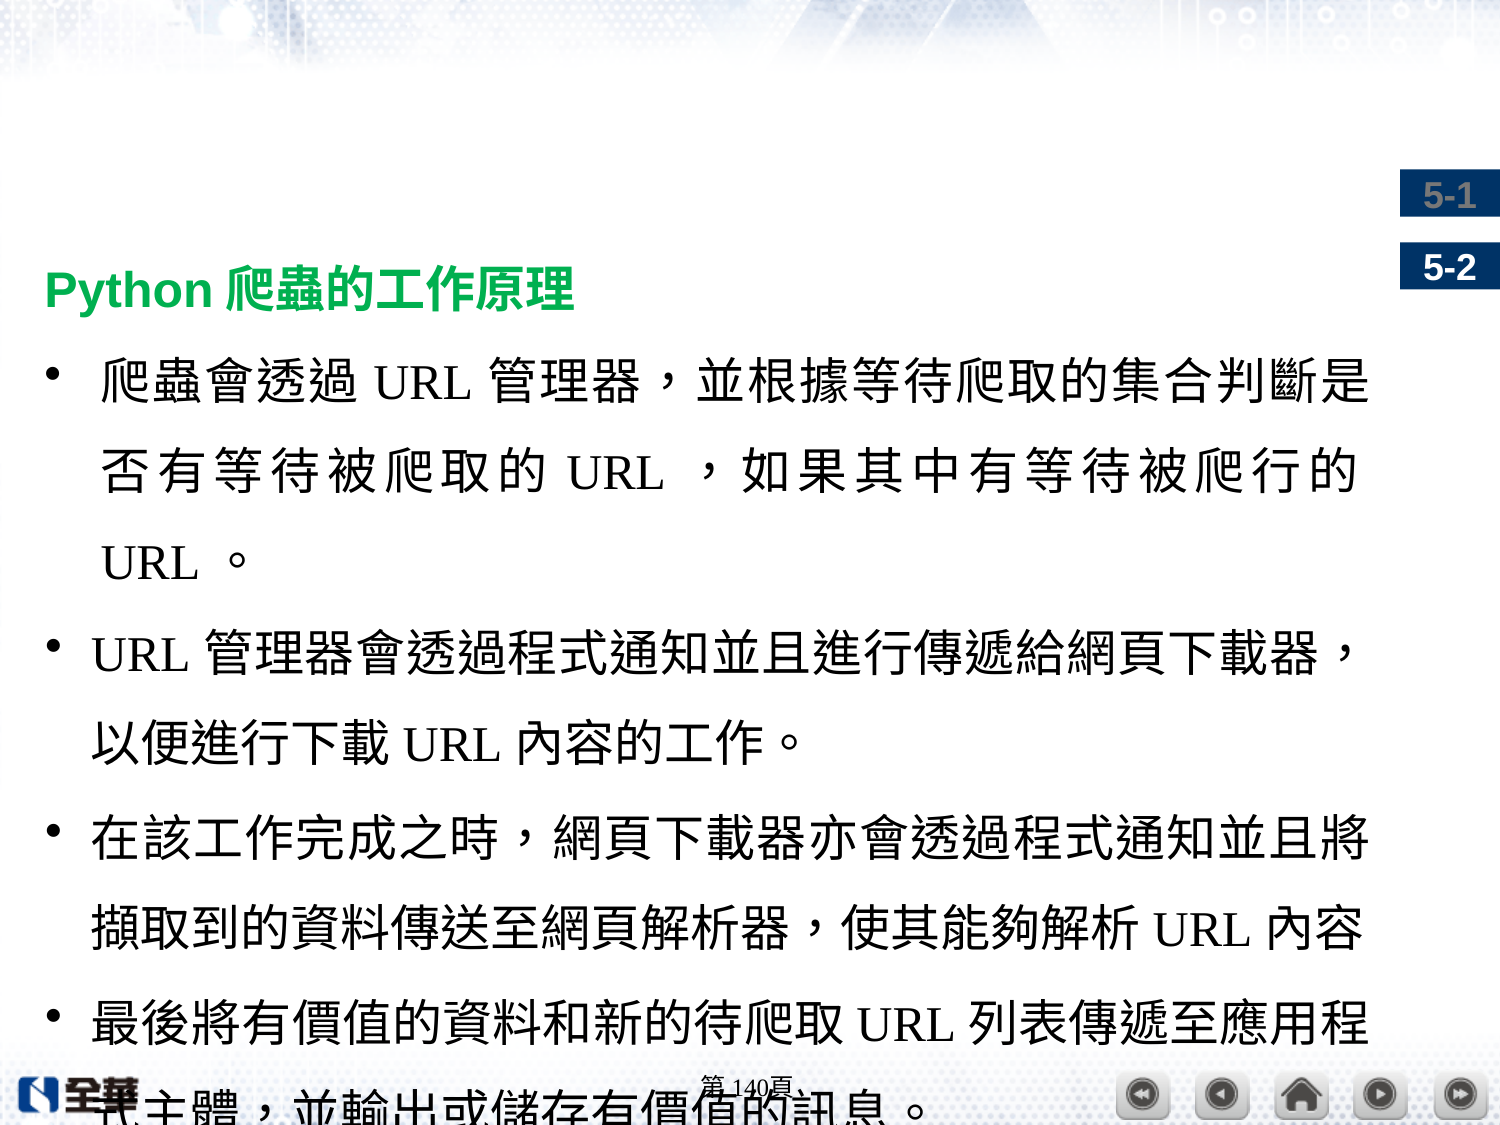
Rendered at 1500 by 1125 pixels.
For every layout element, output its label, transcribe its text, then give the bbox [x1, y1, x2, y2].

list Python爬蟲的工作原理 爬蟲會透過URL管理器，並根據等待爬取的集合判斷是否有等待被爬取的URL，如果其中有等待被爬行的URL。 URL管理器會透過程式通知並且進行傳遞給網頁下載器，以便進行下載URL內容的工作。 在該工作完成之時，網頁下載器亦會透過程式通知並且將擷取到的資料傳送至網頁解析器，使其能夠解析URL內容 最後將有價值的資料和新的待爬取URL列表傳遞至應用程式主體，並輸出或儲存有價值的訊息。 [29, 219, 1386, 1048]
picture [0, 0, 1500, 1125]
